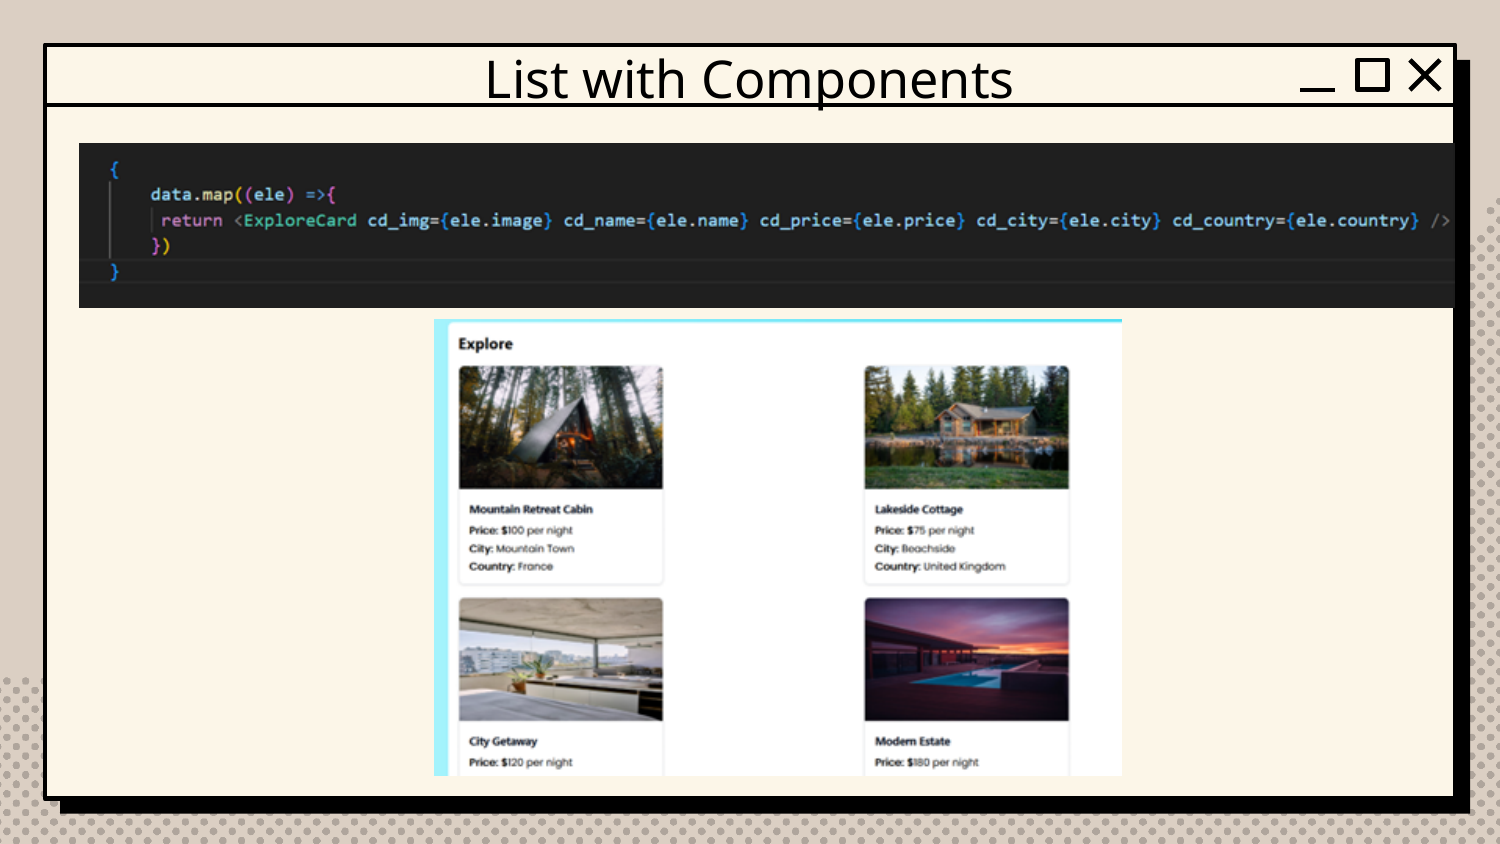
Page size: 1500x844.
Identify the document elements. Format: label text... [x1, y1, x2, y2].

title List with Components [117, 31, 1383, 142]
picture [78, 143, 1456, 309]
picture [433, 318, 1122, 776]
